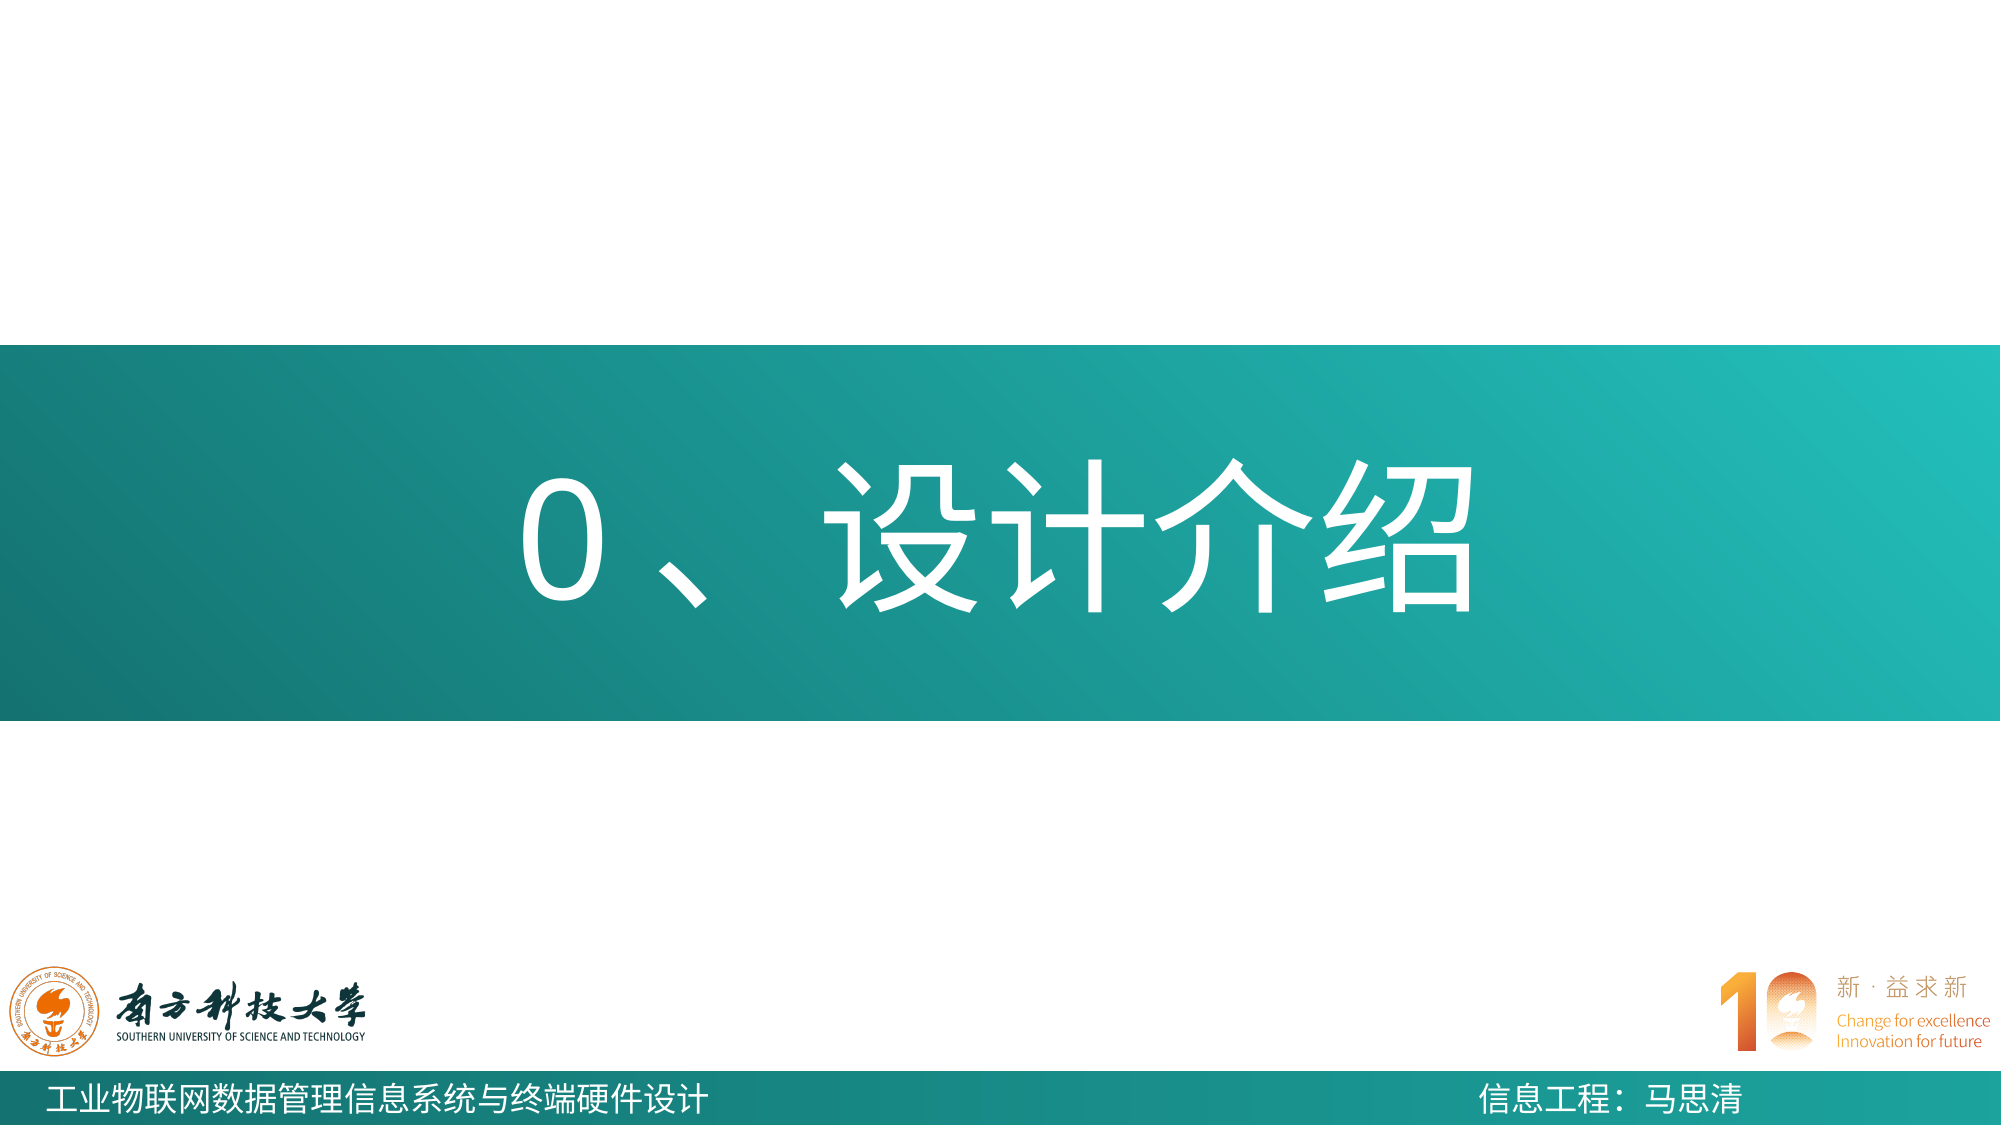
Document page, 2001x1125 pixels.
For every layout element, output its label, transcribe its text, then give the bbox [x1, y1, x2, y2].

picture [1721, 972, 1990, 1051]
text_box 工业物联网数据管理信息系统与终端硬件设计 信息工程：马思清 [543, 1070, 2000, 1125]
picture [0, 951, 543, 1125]
text_box 0、设计介绍 [0, 345, 2000, 721]
